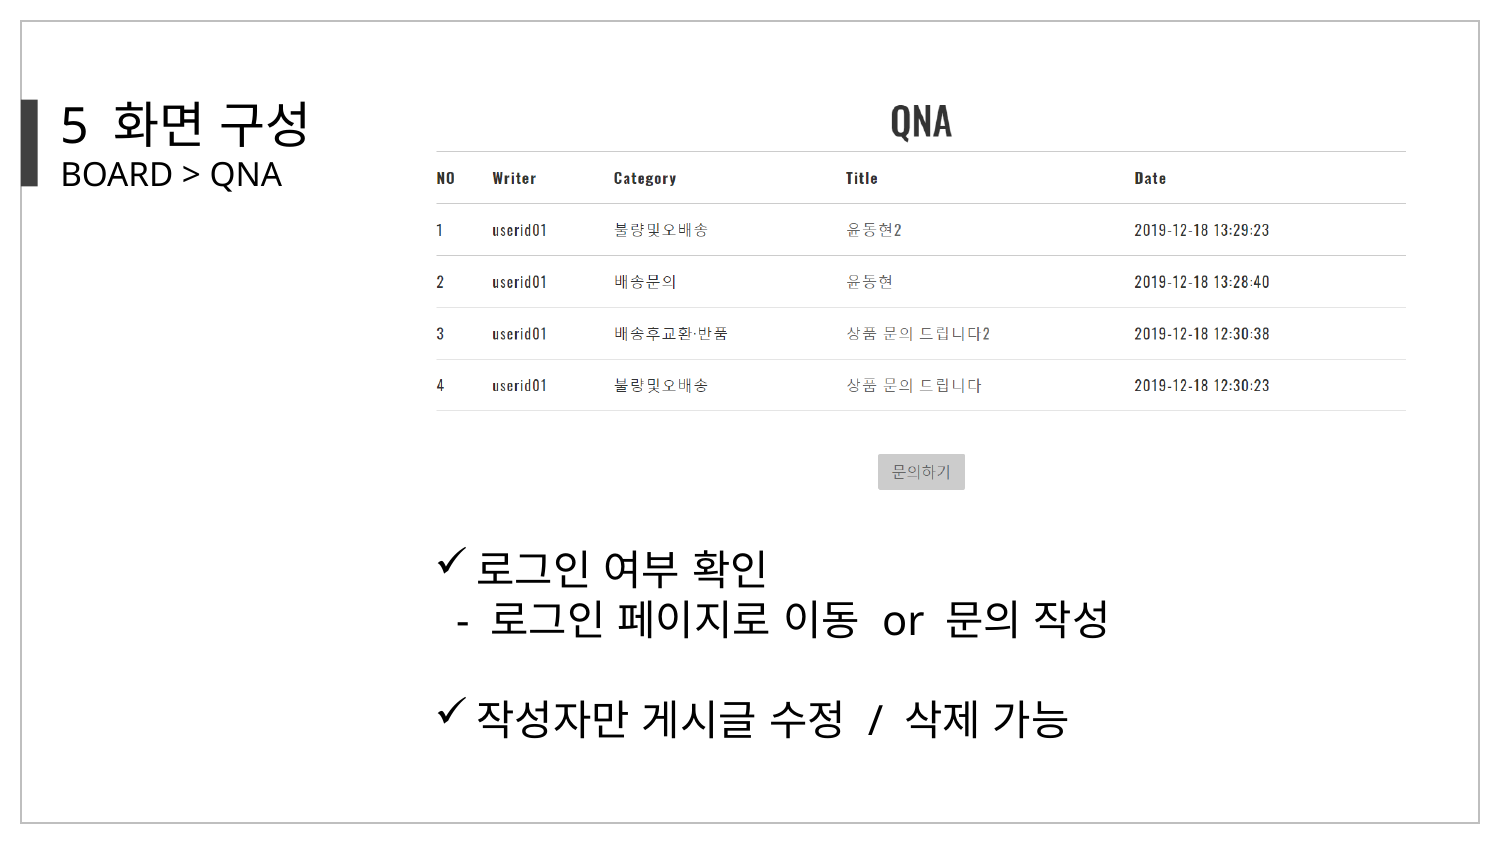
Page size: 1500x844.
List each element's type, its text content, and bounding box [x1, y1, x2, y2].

text_box 로그인 여부 확인 - 로그인 페이지로 이동 or 문의 작성 작성자만 게시글 수정 / 삭제 가능 [434, 599, 1177, 844]
text_box [20, 99, 39, 187]
text_box 5 화면 구성 BOARD > QNA [49, 87, 393, 200]
picture [393, 53, 1451, 533]
text_box [20, 20, 1480, 824]
